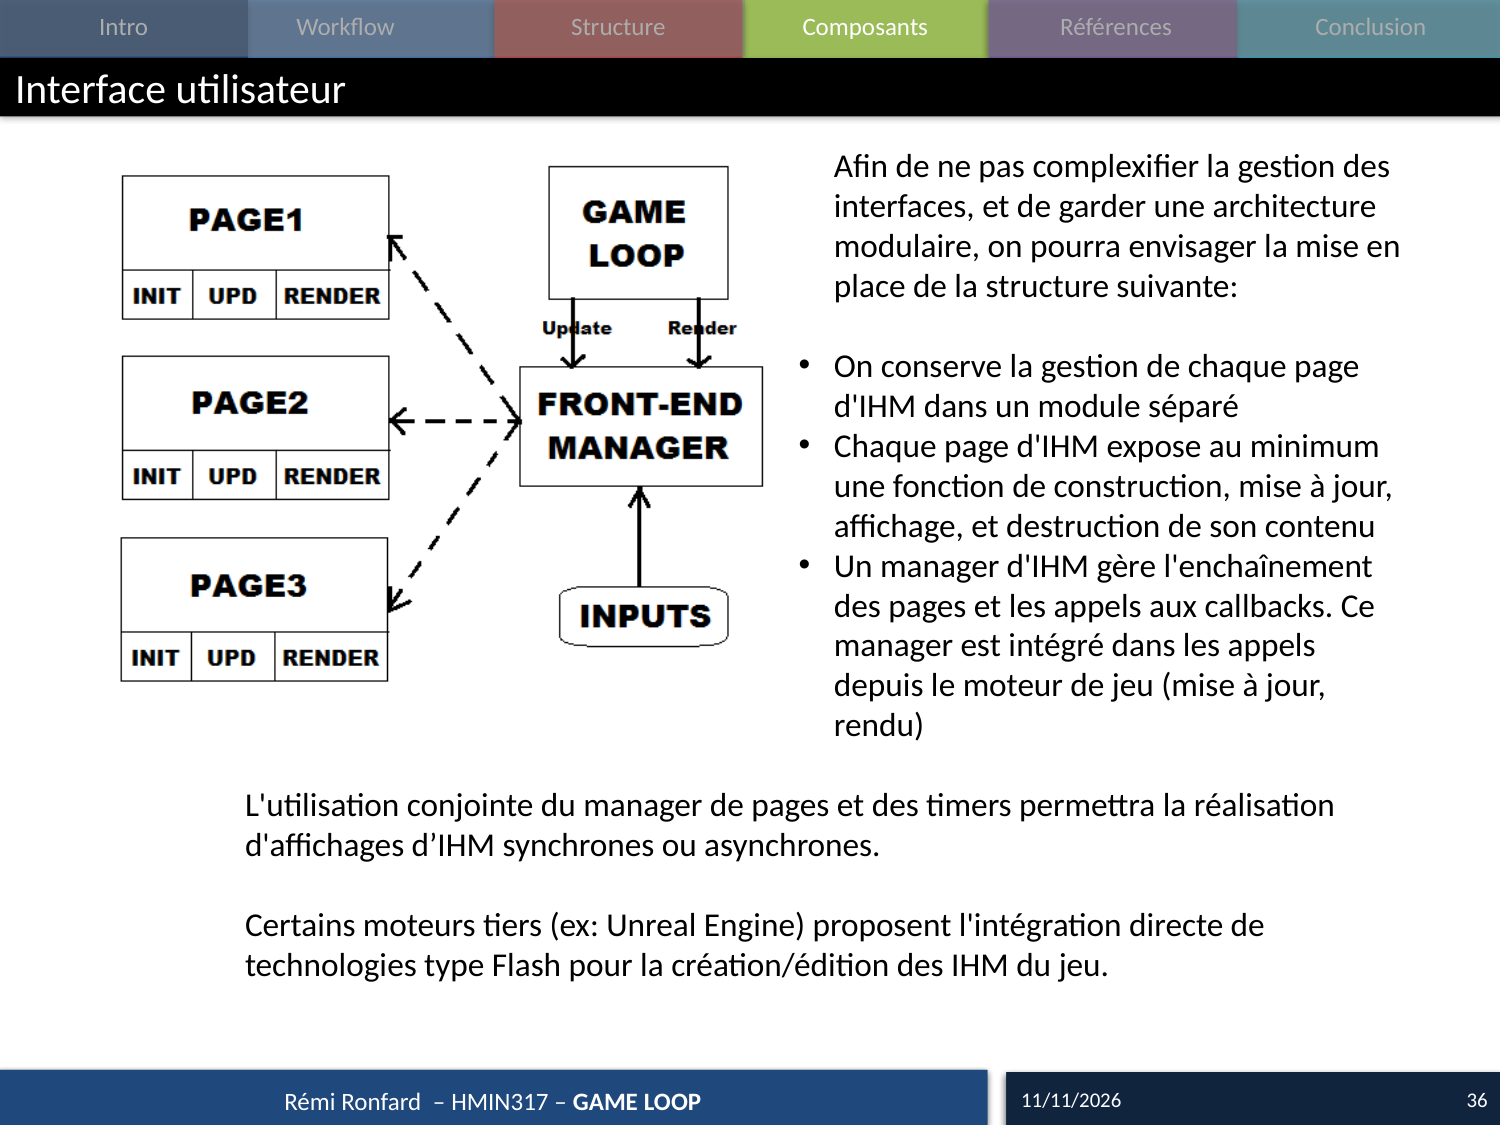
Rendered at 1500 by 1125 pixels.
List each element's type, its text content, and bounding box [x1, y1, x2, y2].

slide_number 36 [1153, 1071, 1500, 1125]
title Interface utilisateur [0, 58, 1500, 117]
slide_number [1006, 1070, 1153, 1125]
footer Rémi Ronfard – HMIN317 – GAME LOOP [0, 1072, 988, 1125]
picture [81, 136, 799, 715]
text_box Afin de ne pas complexifier la gestion des interfaces, et de garder une architecture modulaire, on pourra envisager la mise en place de la structure suivante: On conserve la gestion de chaque page d'IHM dans un module séparé Chaque page d'IHM expose au minimum une fonction de construction, mise à jour, affichage, et destruction de son contenu Un manager d'IHM gère l'enchaînement des pages et les appels aux callbacks. Ce manager est intégré dans les appels depuis le moteur de jeu (mise à jour, rendu) L'utilisation conjointe du manager de pages et des timers permettra la réalisation d'affichages d’IHM synchrones ou asynchrones. Certains moteurs tiers (ex: Unreal Engine) proposent l'intégration directe de technologies type Flash pour la création/édition des IHM du jeu. [230, 137, 1424, 991]
